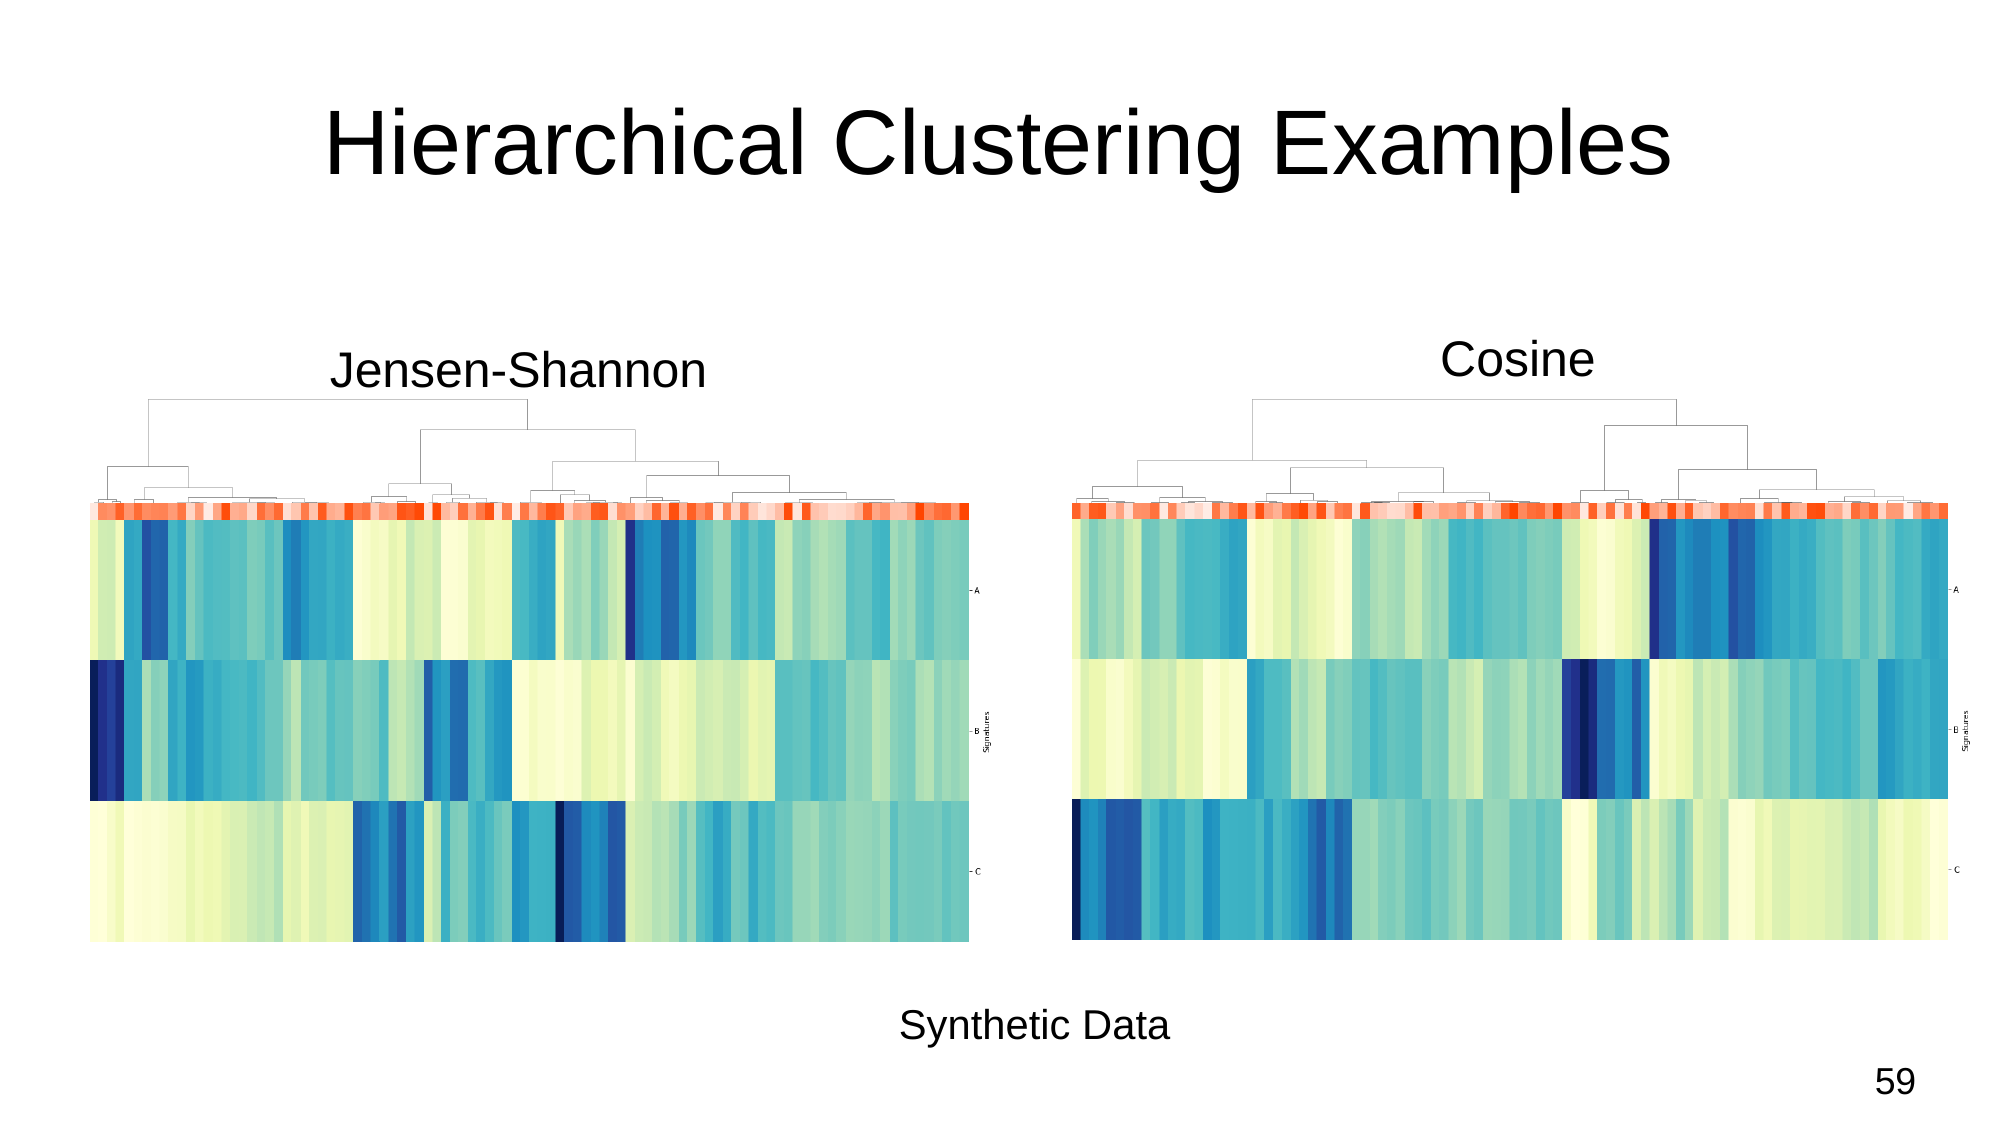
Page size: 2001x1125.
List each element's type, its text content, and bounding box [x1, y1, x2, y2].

text_box 59 [1859, 1049, 1940, 1125]
text_box Hierarchical Clustering Examples [99, 44, 1900, 232]
text_box Synthetic Data [825, 990, 1245, 1065]
picture [1004, 378, 1975, 945]
text_box Jensen-Shannon [315, 329, 735, 376]
picture [21, 378, 996, 947]
text_box Cosine [1425, 319, 1620, 376]
